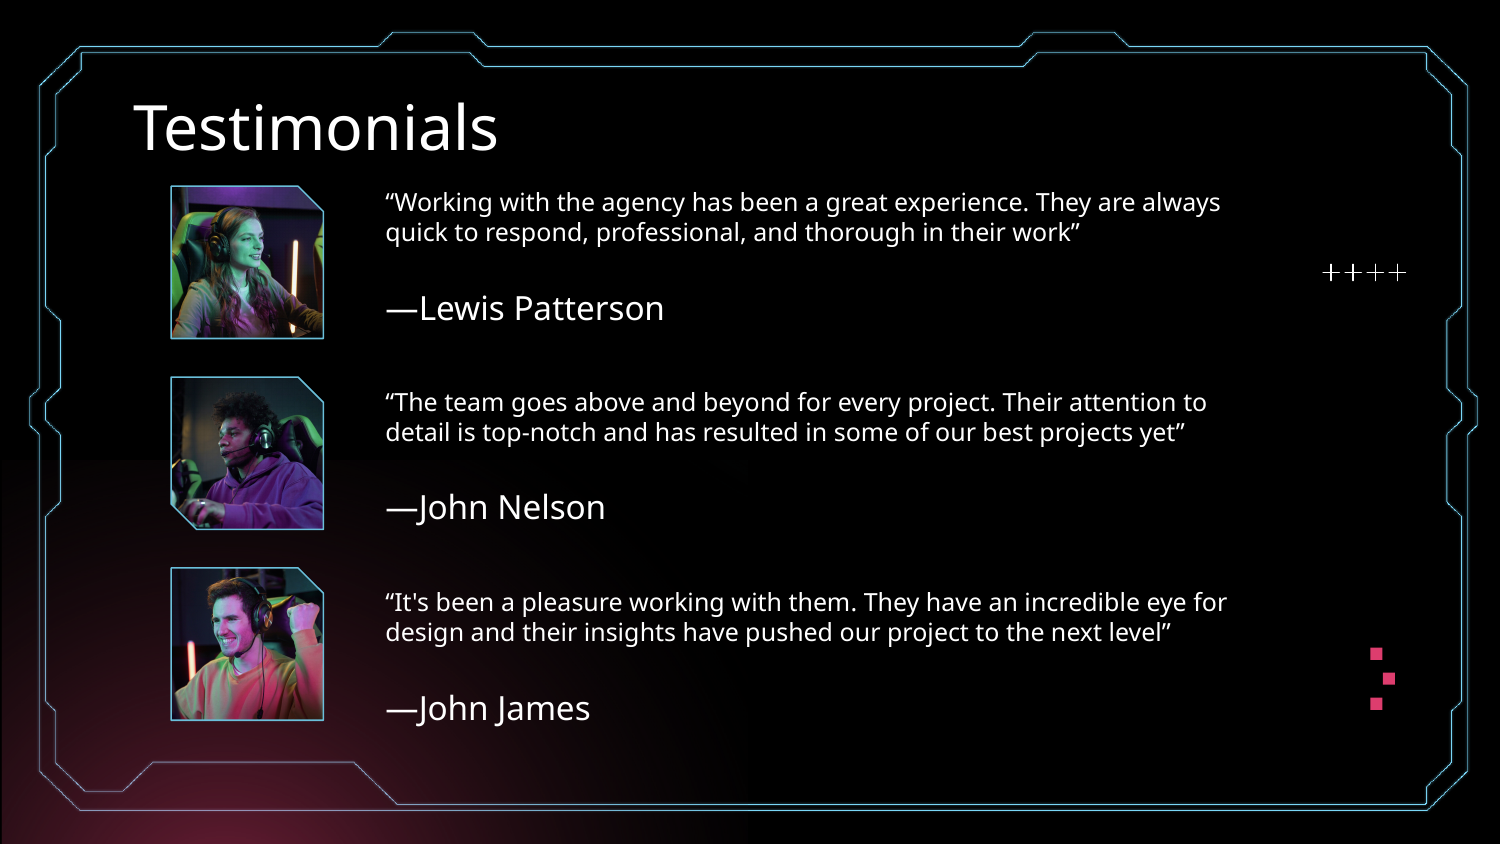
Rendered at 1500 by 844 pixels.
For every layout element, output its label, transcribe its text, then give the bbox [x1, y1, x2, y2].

subtitle “Working with the agency has been a great experience. They are always quick to respond, professional, and thorough in their work” [370, 186, 1247, 262]
picture [0, 0, 1500, 844]
title Testimonials [118, 72, 1382, 167]
subtitle —Lewis Patterson [370, 271, 1247, 358]
subtitle “It's been a pleasure working with them. They have an incredible eye for design and their insights have pushed our project to the next level” [370, 586, 1247, 662]
subtitle “The team goes above and beyond for every project. Their attention to detail is top-notch and has resulted in some of our best projects yet” [370, 386, 1247, 462]
subtitle —John James [370, 671, 1247, 759]
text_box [1319, 261, 1409, 284]
subtitle —John Nelson [370, 471, 1247, 559]
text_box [1370, 647, 1396, 711]
